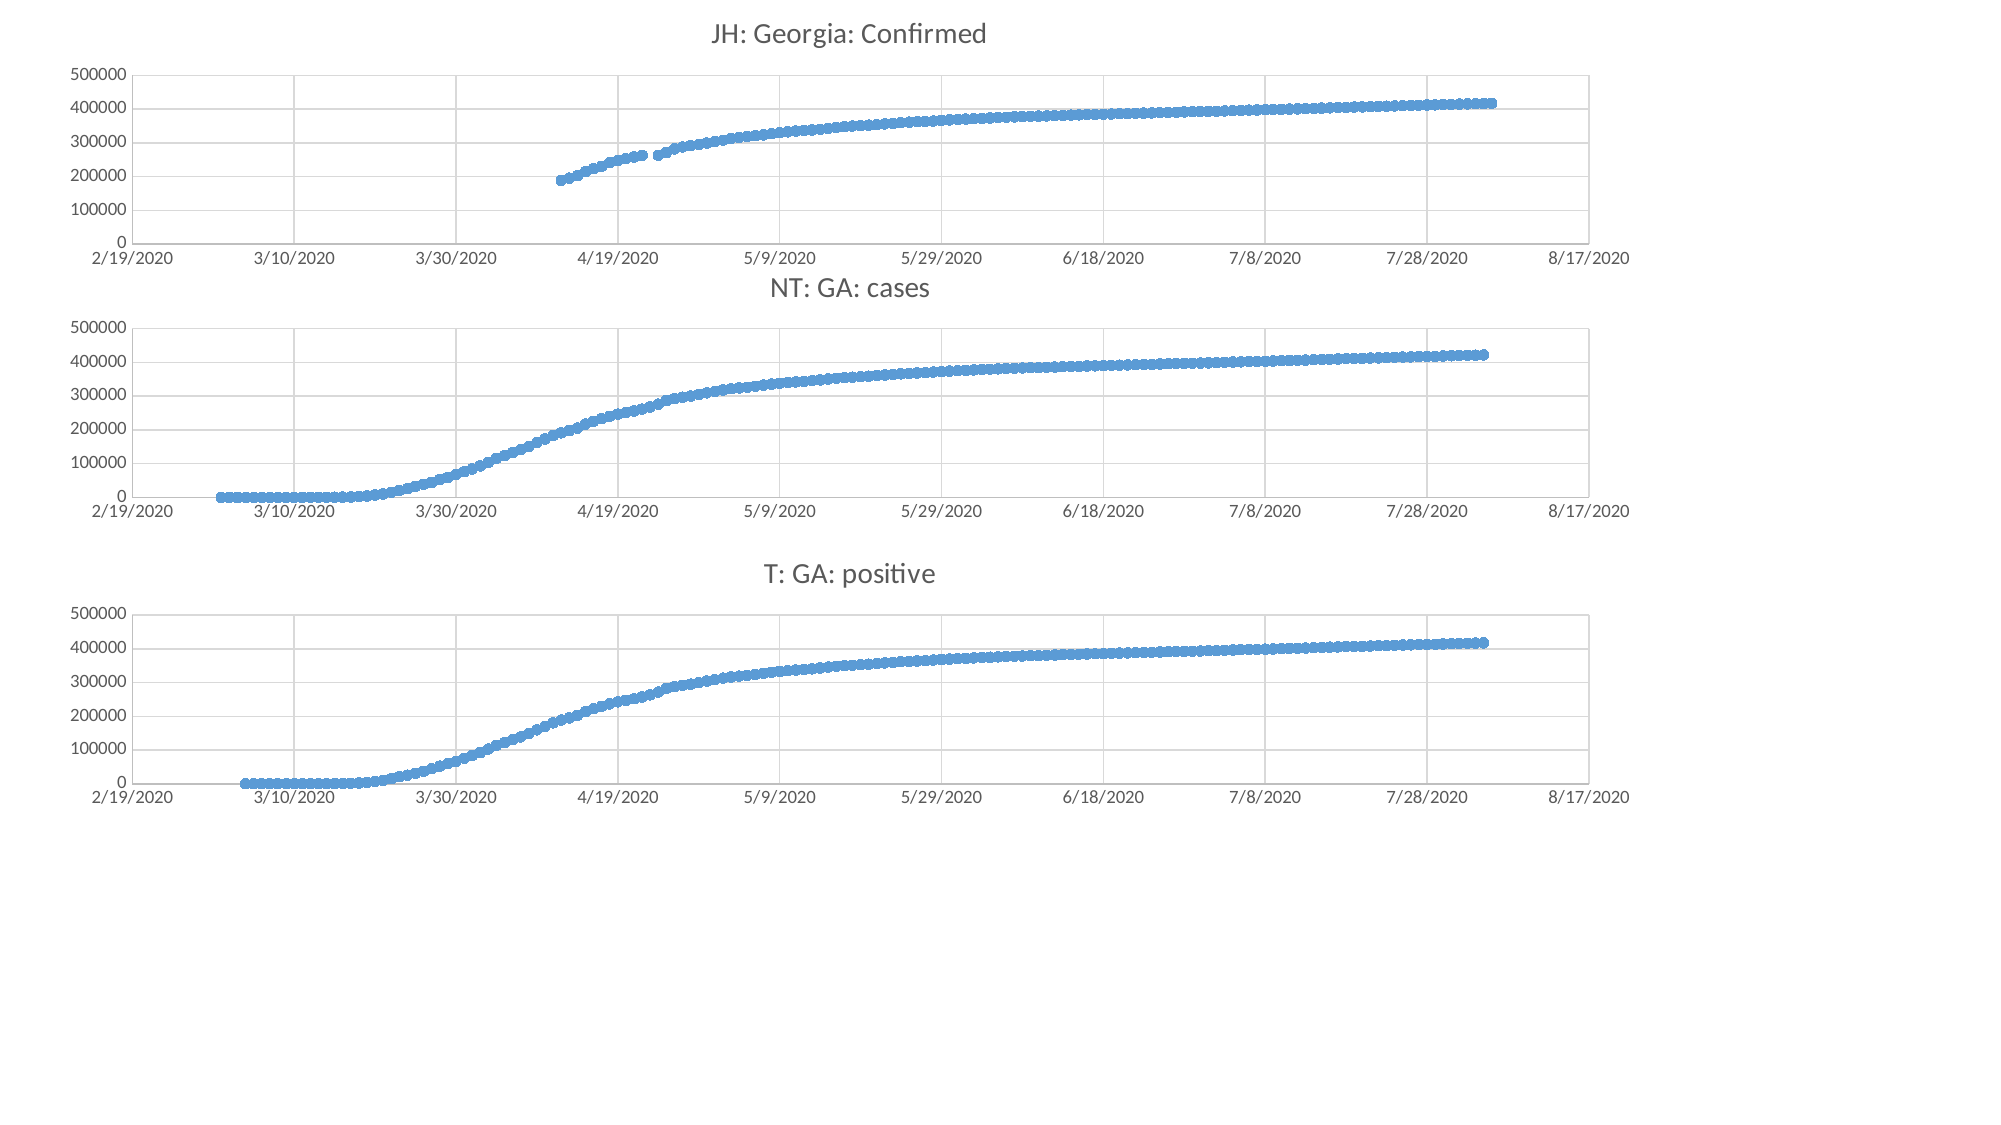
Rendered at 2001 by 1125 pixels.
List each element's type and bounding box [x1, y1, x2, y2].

chart [37, 539, 1663, 814]
chart [37, 0, 1663, 528]
